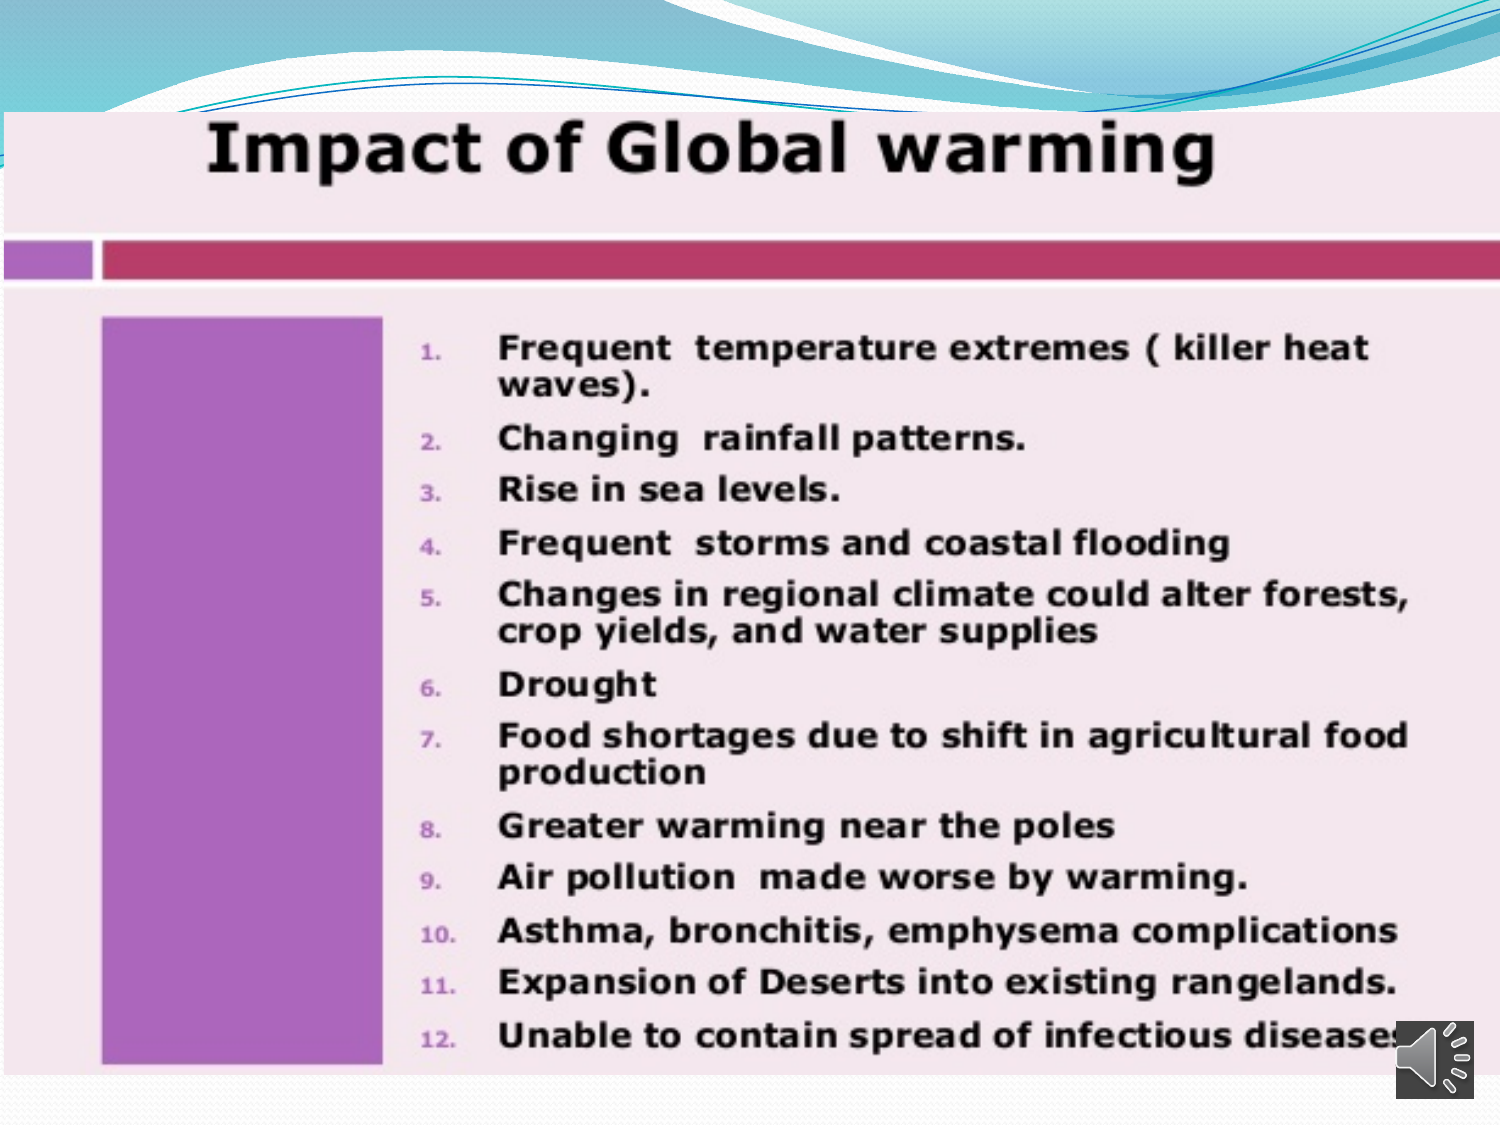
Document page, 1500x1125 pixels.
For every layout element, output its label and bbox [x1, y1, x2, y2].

picture [3, 112, 1500, 1101]
